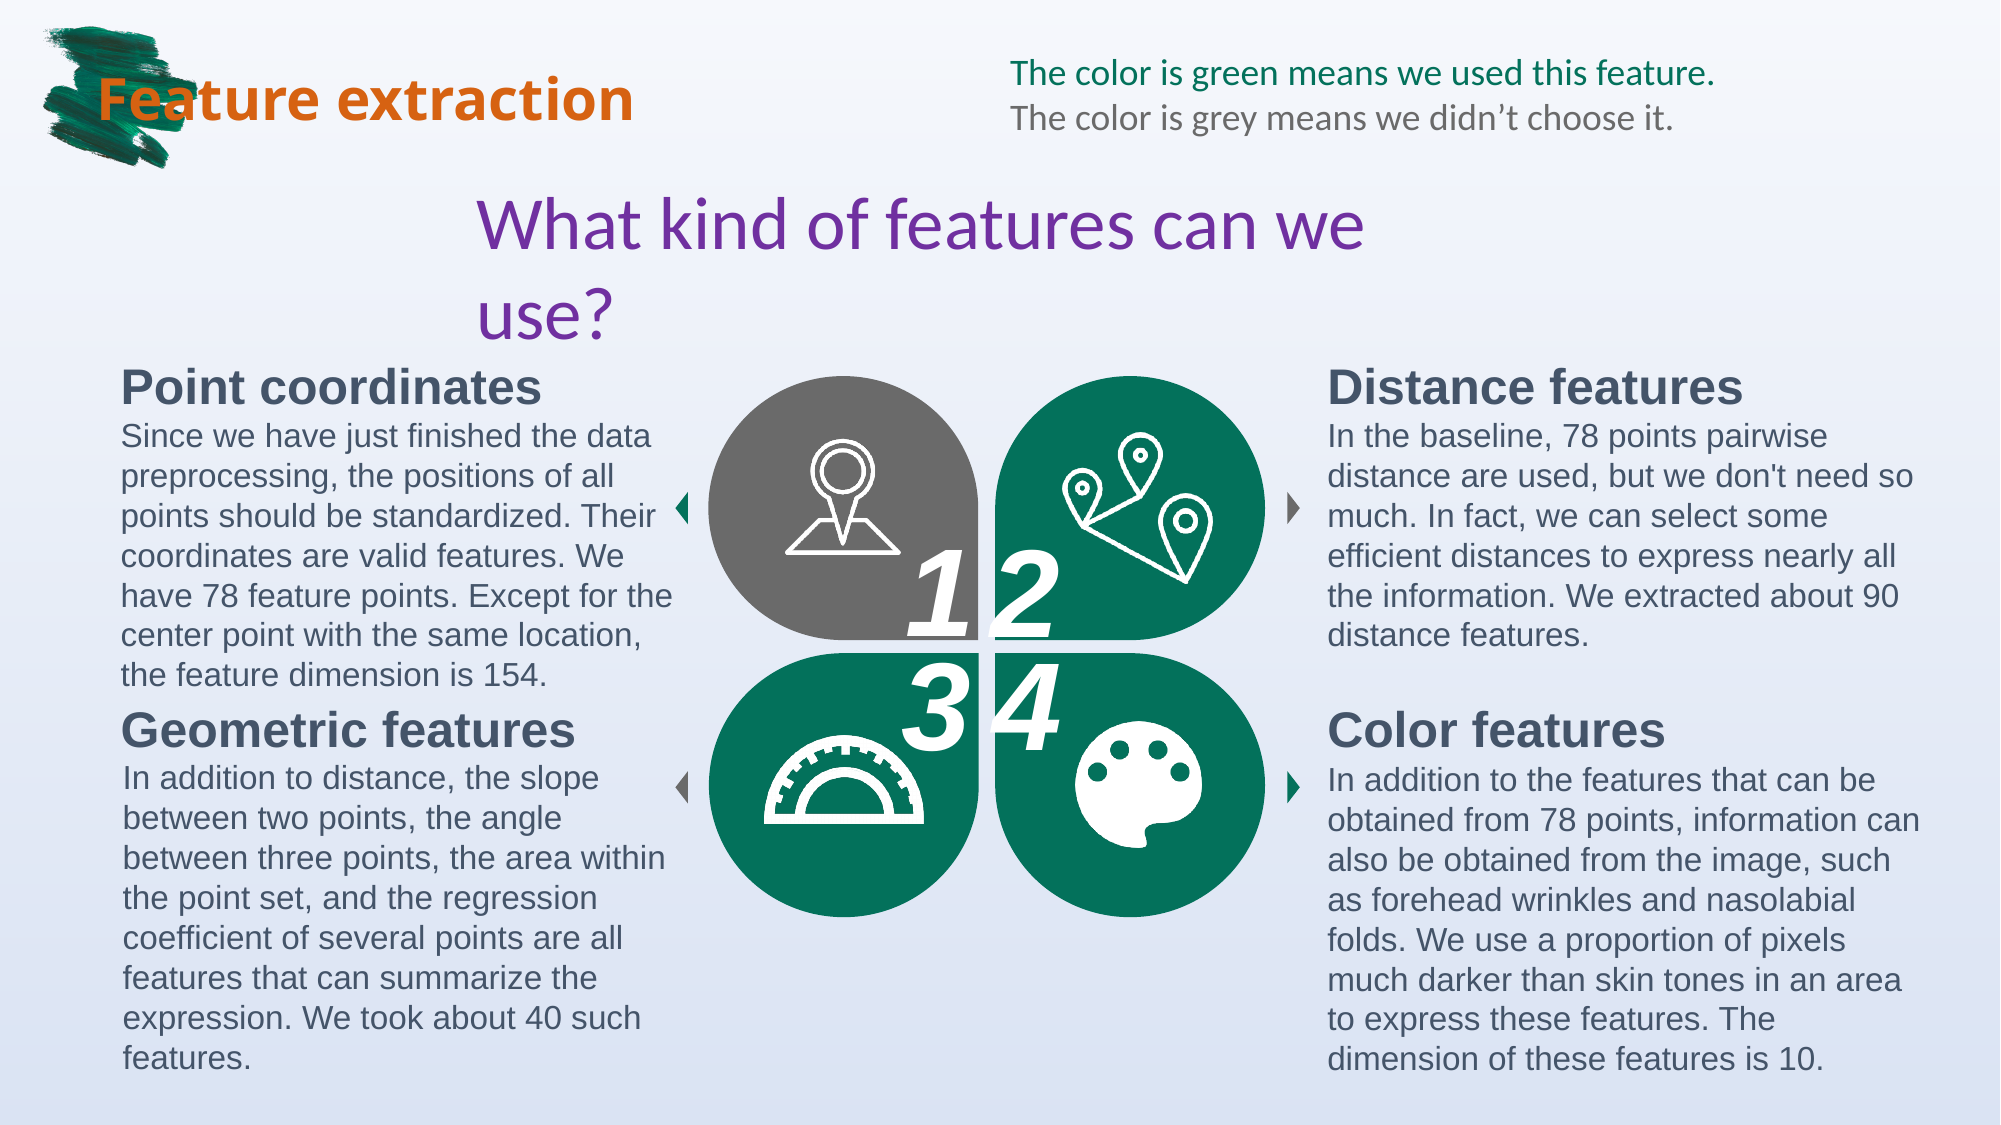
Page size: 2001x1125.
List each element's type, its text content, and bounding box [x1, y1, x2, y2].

picture [764, 735, 924, 824]
text_box Distance features [1327, 354, 1784, 414]
picture [42, 26, 199, 169]
text_box What kind of features can we use? [461, 167, 1539, 362]
text_box Since we have just finished the data preprocessing, the positions of all points should be standardized. Their coordinates are valid features. We have 78 feature points. Except for the center point with the same location, the feature dimension is 154. [120, 414, 675, 694]
text_box In addition to distance, the slope between two points, the angle between three points, the area within the point set, and the regression coefficient of several points are all features that can summarize the expression. We took about 40 such features. [122, 756, 676, 1076]
text_box Point coordinates [120, 354, 554, 414]
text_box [675, 376, 1300, 918]
picture [782, 436, 903, 557]
picture [1062, 432, 1213, 584]
text_box In the baseline, 78 points pairwise distance are used, but we don't need so much. In fact, we can select some efficient distances to express nearly all the information. We extracted about 90 distance features. [1327, 414, 1932, 654]
text_box In addition to the features that can be obtained from 78 points, information can also be obtained from the image, such as forehead wrinkles and nasolabial folds. We use a proportion of pixels much darker than skin tones in an area to express these features. The dimension of these features is 10. [1327, 758, 1932, 1078]
text_box Feature extraction [199, 54, 793, 140]
text_box Geometric features [120, 697, 591, 758]
text_box The color is green means we used this feature. The color is grey means we didn’t choose it. [995, 40, 1734, 145]
picture [1075, 721, 1202, 848]
text_box Color features [1327, 697, 1776, 758]
